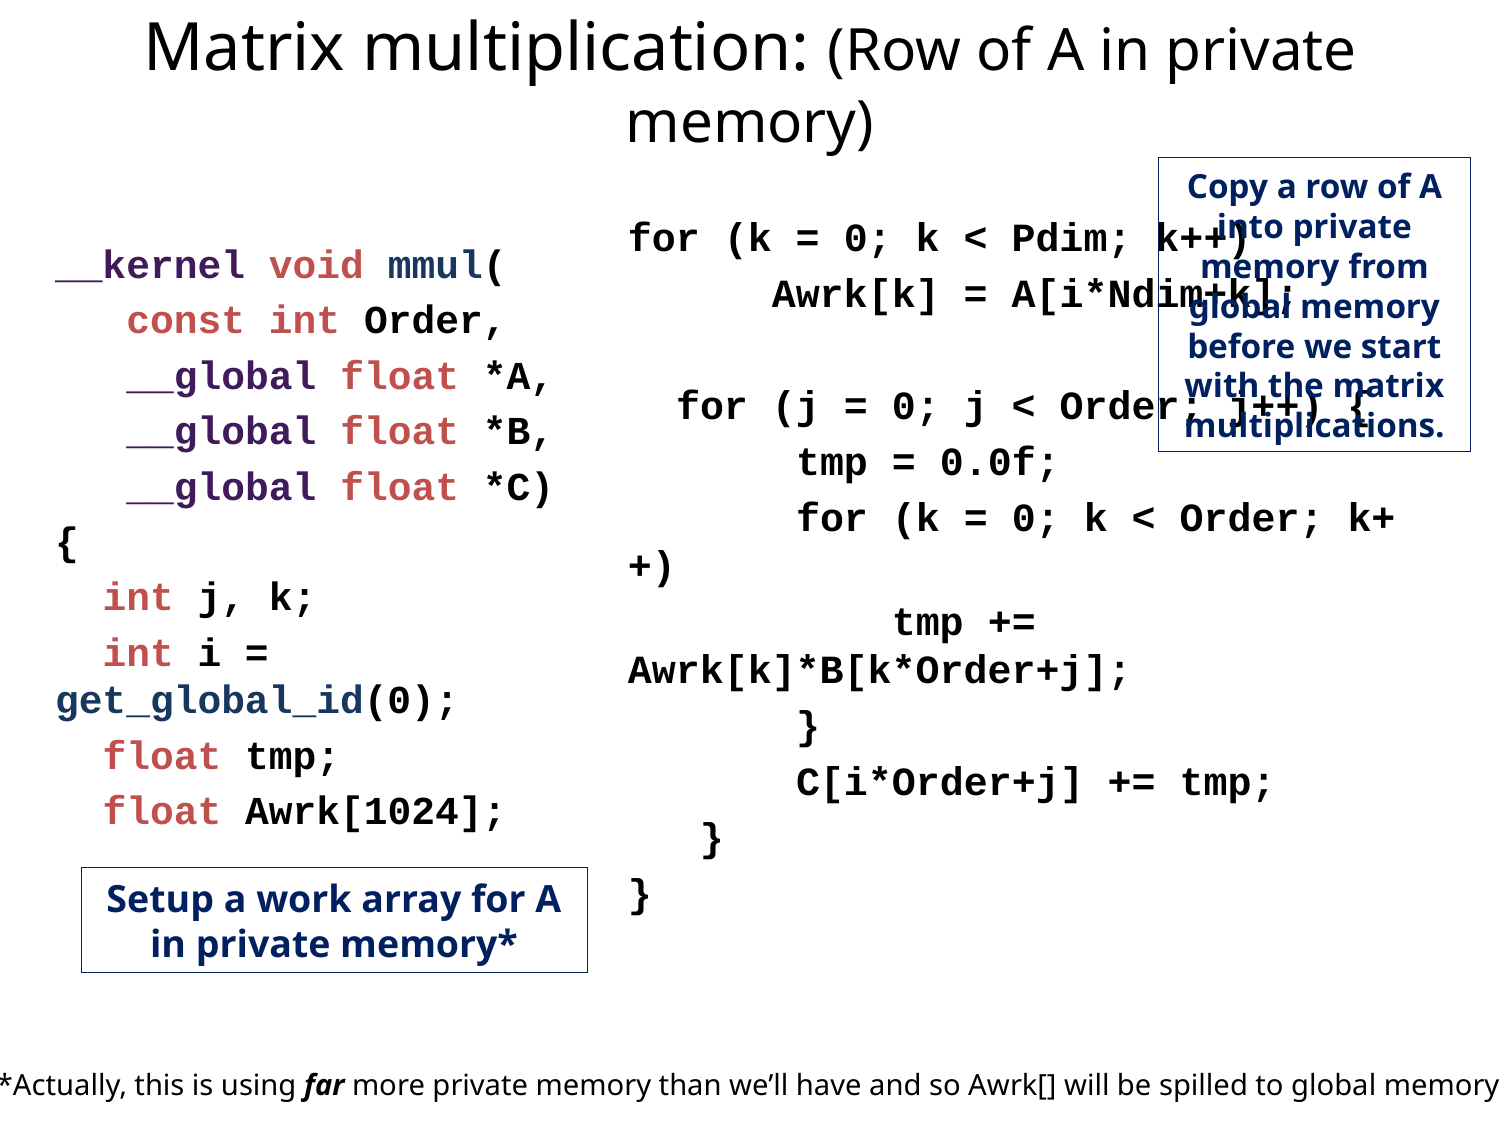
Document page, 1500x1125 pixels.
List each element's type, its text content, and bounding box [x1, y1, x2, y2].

text_box Copy a row of A into private memory from global memory before we start with the matrix multiplications. [1158, 157, 1471, 452]
text_box for (k = 0; k < Pdim; k++) Awrk[k] = A[i*Ndim+k]; for (j = 0; j < Order; j++) { tmp = 0.0f; for (k = 0; k < Order; k++) tmp += Awrk[k]*B[k*Order+j]; } C[i*Order+j] += tmp; } } [612, 203, 1433, 930]
list __kernel void mmul( const int Order, __global float *A, __global float *B, __global float *C) { int j, k; int i = get_global_id(0); float tmp; float Awrk[1024]; [40, 231, 612, 846]
title Matrix multiplication: (Row of A in private memory) [17, 0, 1483, 173]
text_box (*Actually, this is using far more private memory than we’ll have and so Awrk[] will be spilled to global memory) [0, 1058, 1500, 1109]
text_box Setup a work array for A in private memory* [81, 867, 588, 973]
